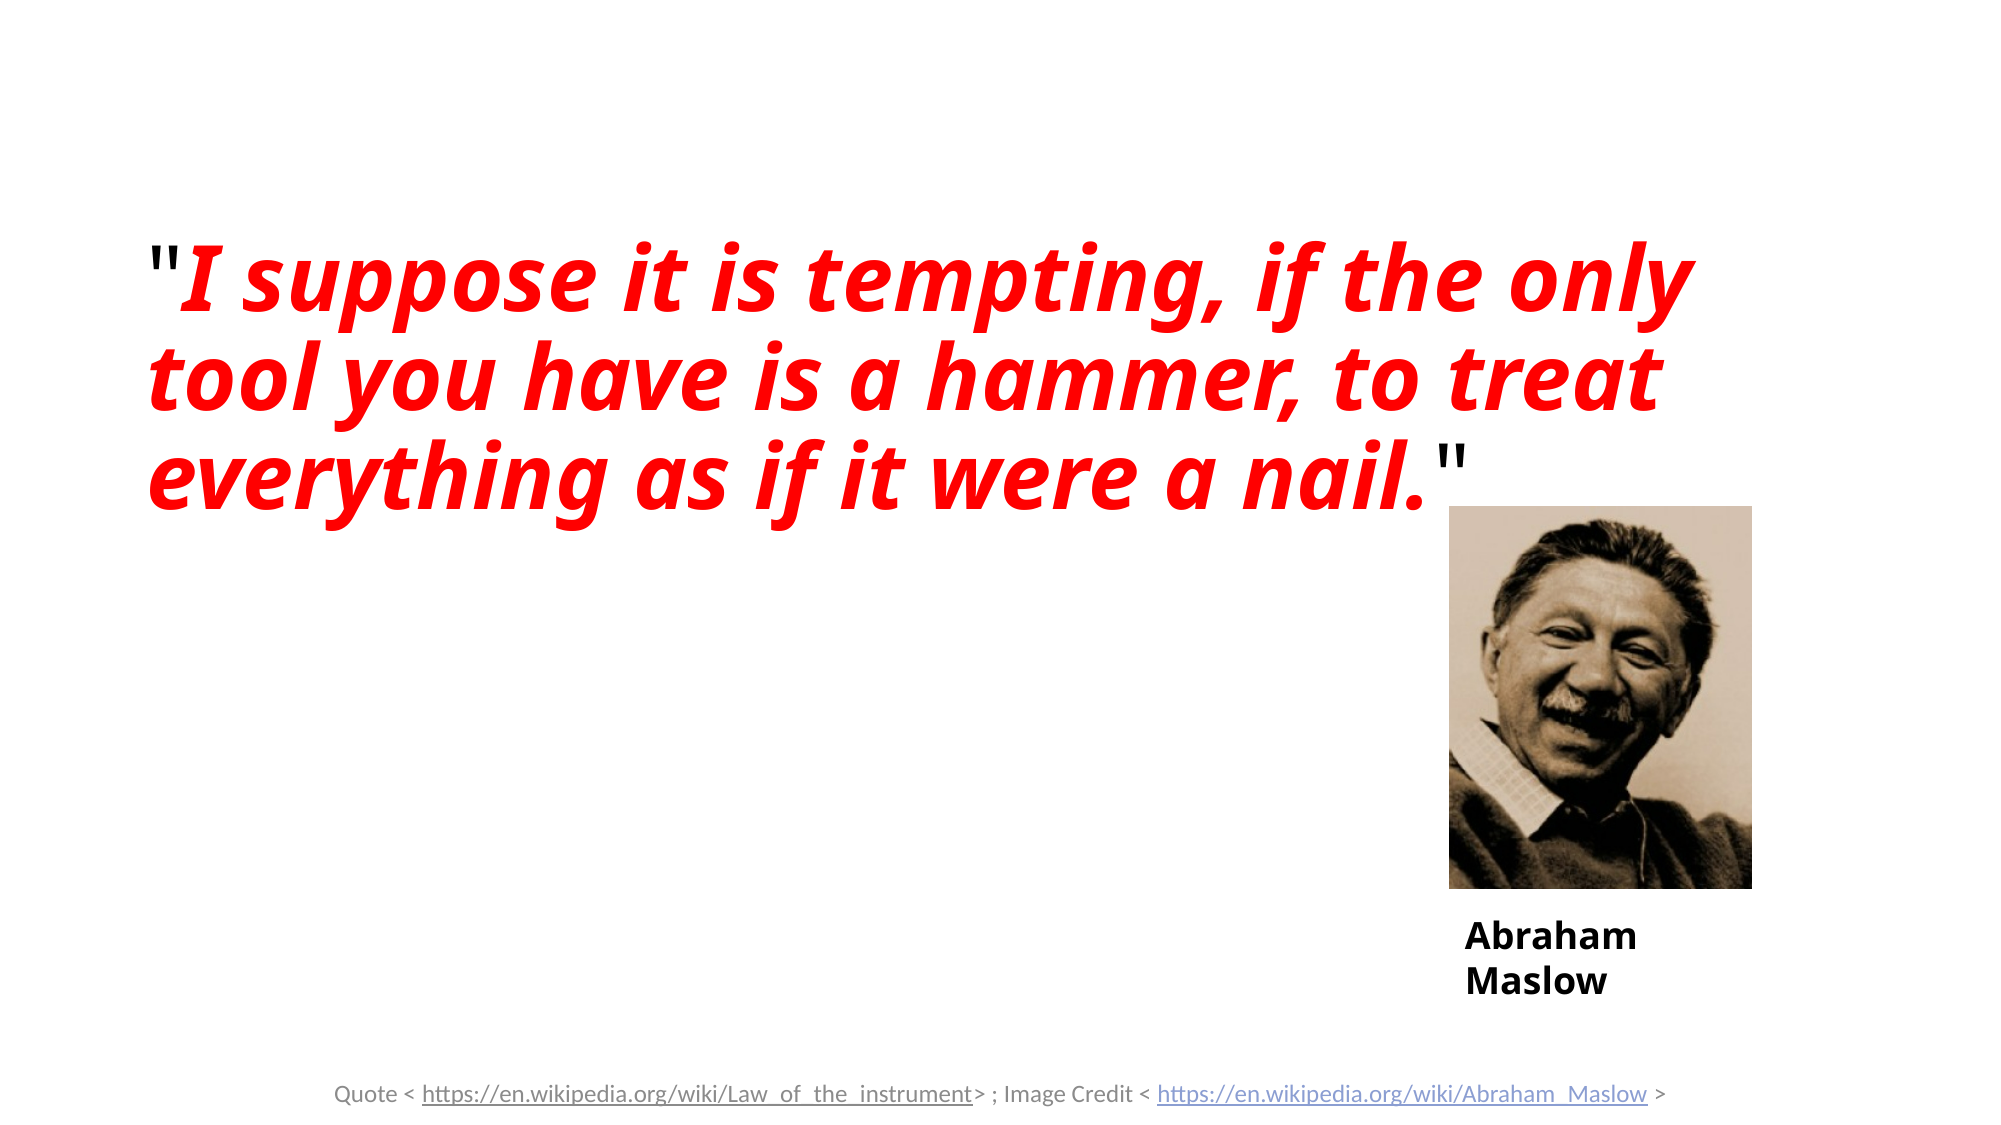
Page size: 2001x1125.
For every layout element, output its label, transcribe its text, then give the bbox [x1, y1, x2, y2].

text_box Abraham Maslow [1450, 904, 1756, 1010]
picture [1449, 506, 1752, 889]
title "I suppose it is tempting, if the only tool you have is a hammer, to treat everything as if it were a nail." [131, 150, 1869, 611]
footer Quote < https://en.wikipedia.org/wiki/Law_of_the_instrument> ; Image Credit < https://en.wikipedia.org/wiki/Abraham_Maslow > [18, 1067, 1983, 1117]
